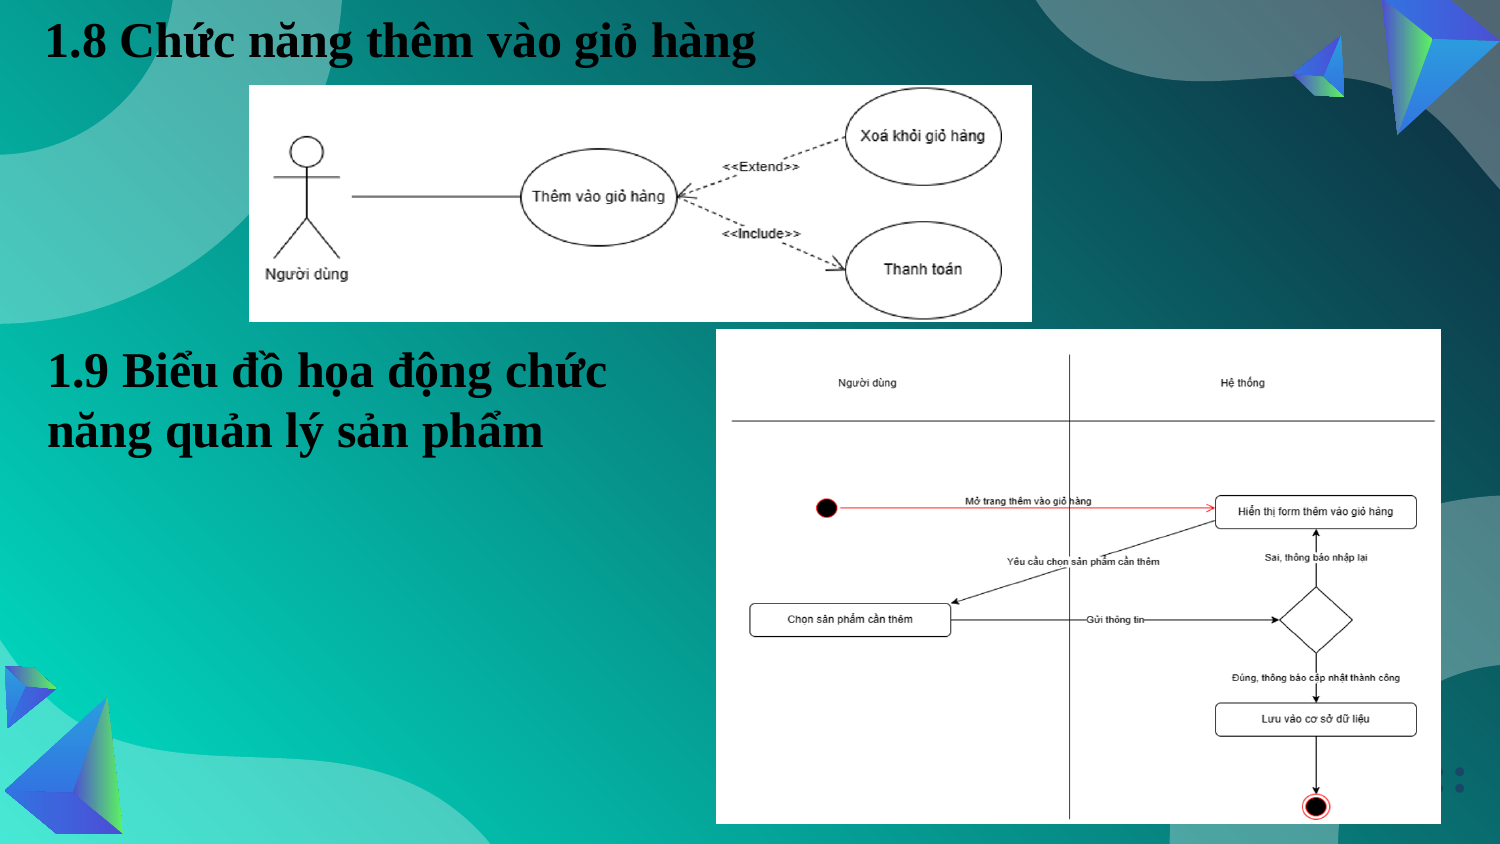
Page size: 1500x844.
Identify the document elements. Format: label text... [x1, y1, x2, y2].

picture [716, 329, 1441, 825]
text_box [4, 696, 124, 835]
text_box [1393, 833, 1421, 837]
picture [249, 85, 1032, 323]
text_box 1.9 Biểu đồ họa động chức năng quản lý sản phẩm [32, 329, 685, 465]
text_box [1381, 0, 1500, 135]
text_box 1.8 Chức năng thêm vào giỏ hàng [29, 0, 772, 76]
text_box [1292, 34, 1345, 98]
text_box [4, 665, 57, 729]
